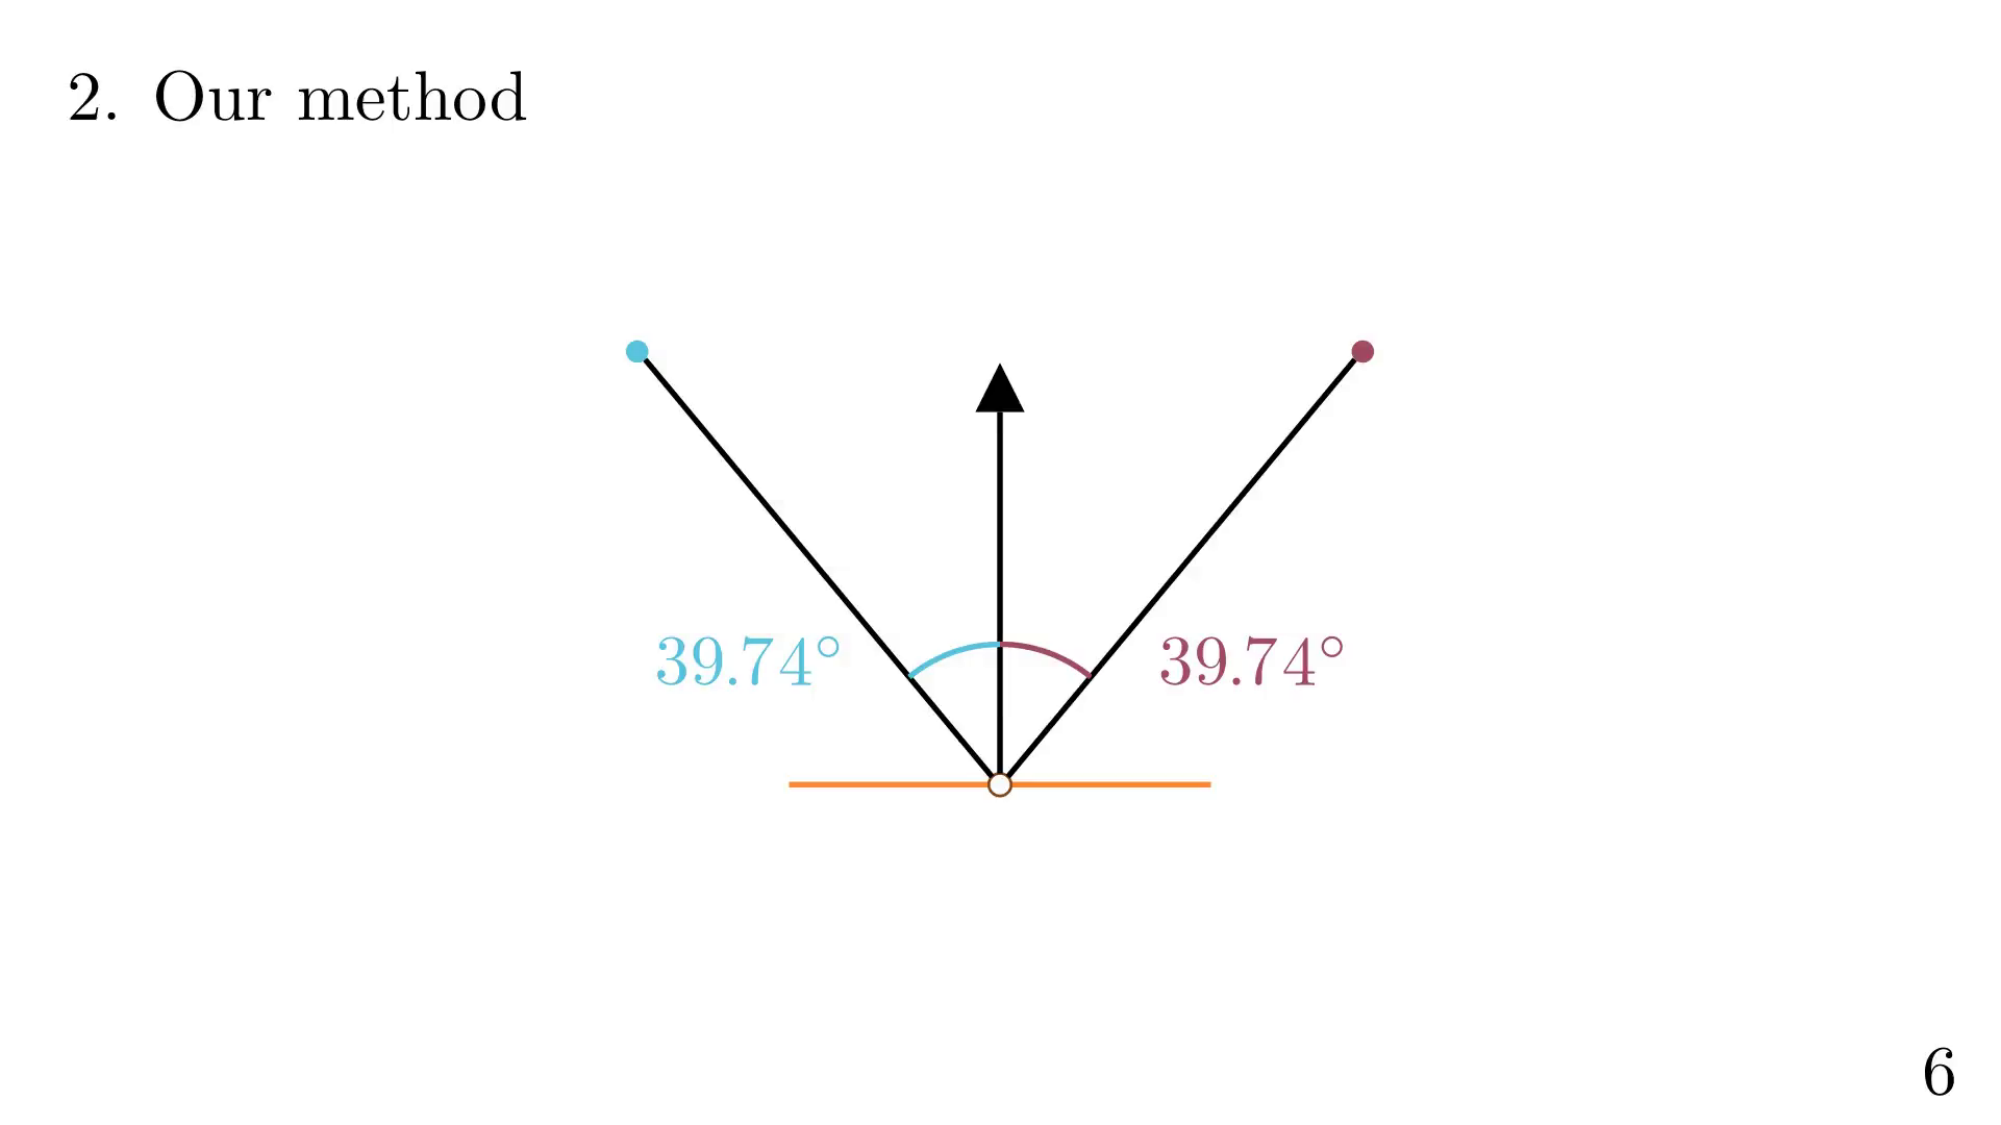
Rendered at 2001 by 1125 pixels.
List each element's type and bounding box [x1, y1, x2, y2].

text_box [0, 0, 2000, 1125]
